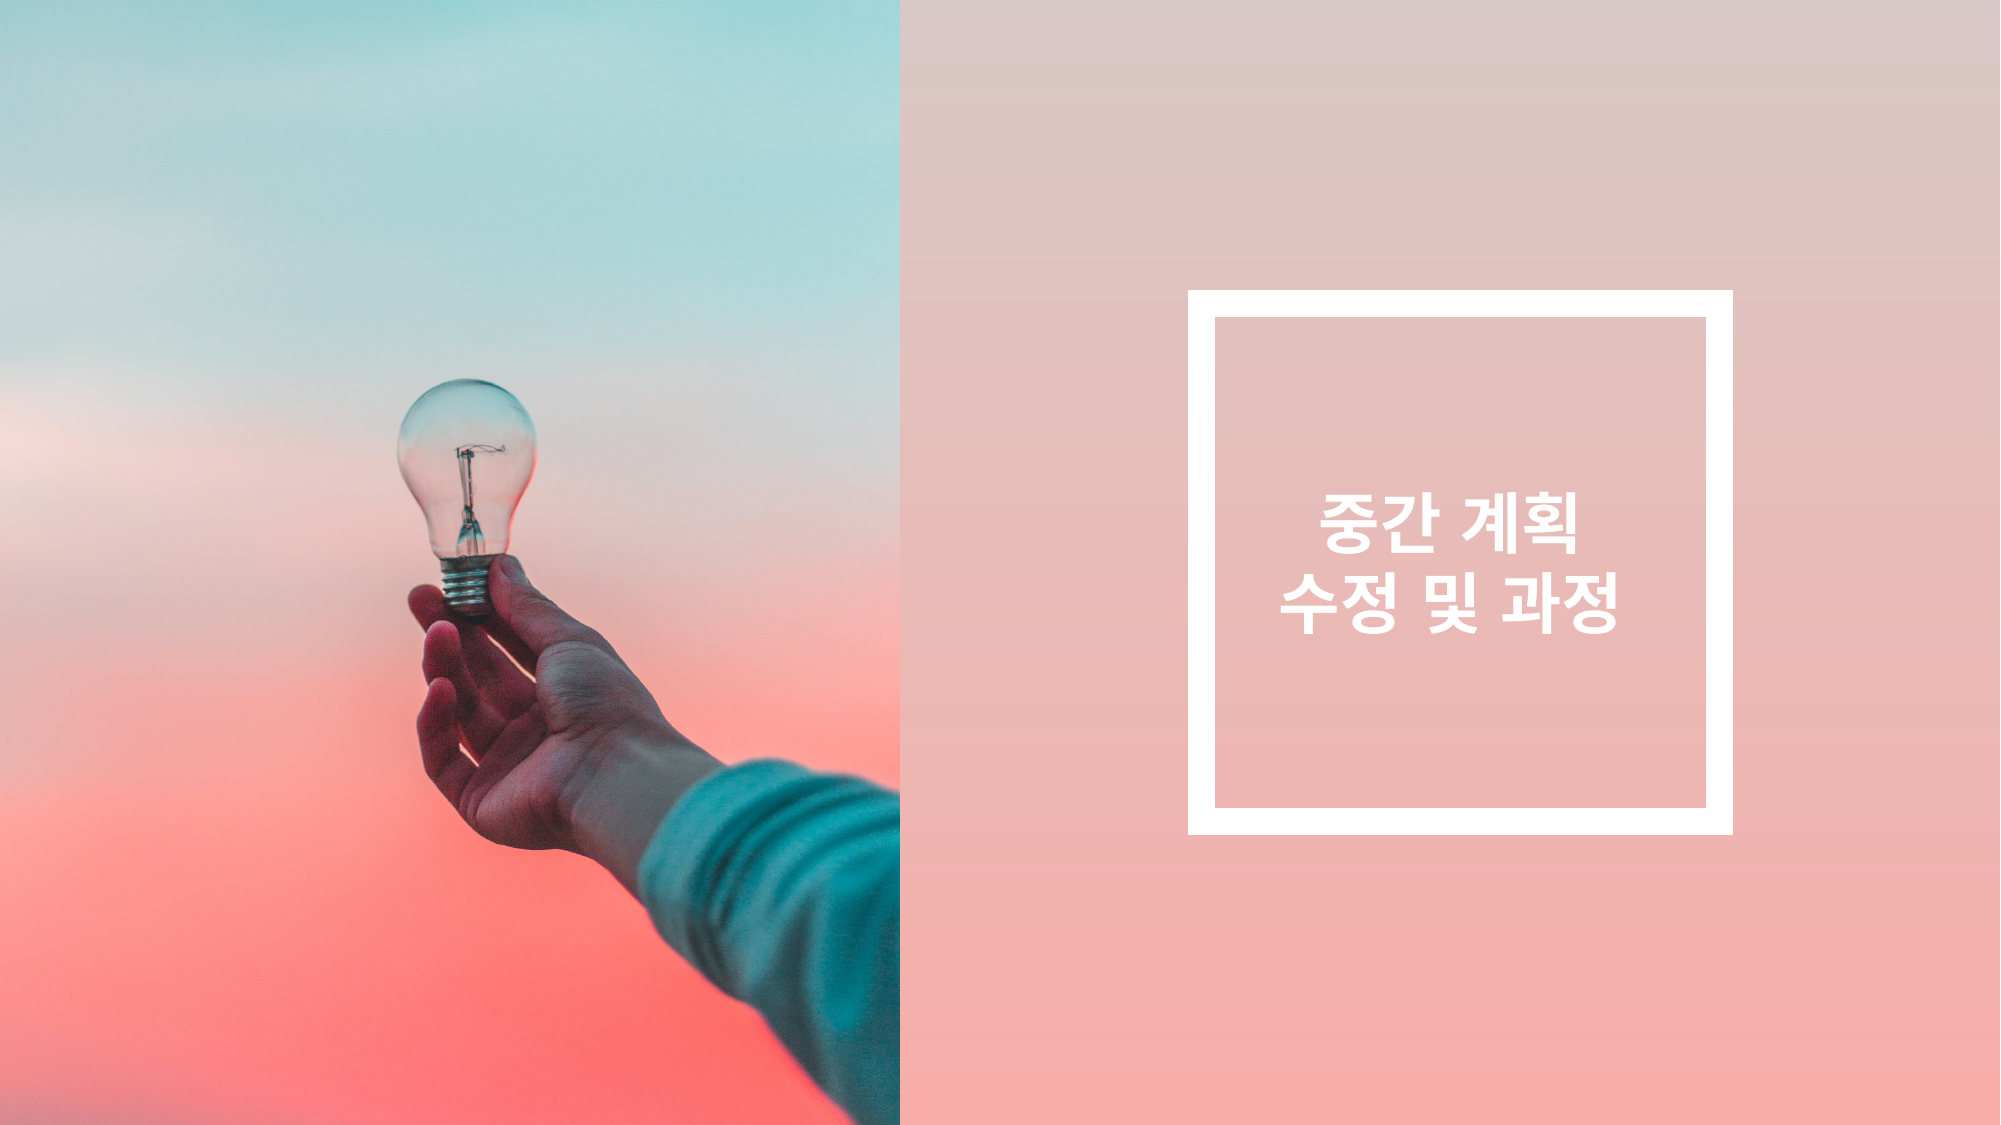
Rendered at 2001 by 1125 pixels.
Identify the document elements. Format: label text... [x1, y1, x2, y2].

text_box 중간 계획 수정 및 과정 [1263, 474, 1658, 649]
picture [0, 0, 900, 1125]
text_box [1200, 302, 1721, 823]
